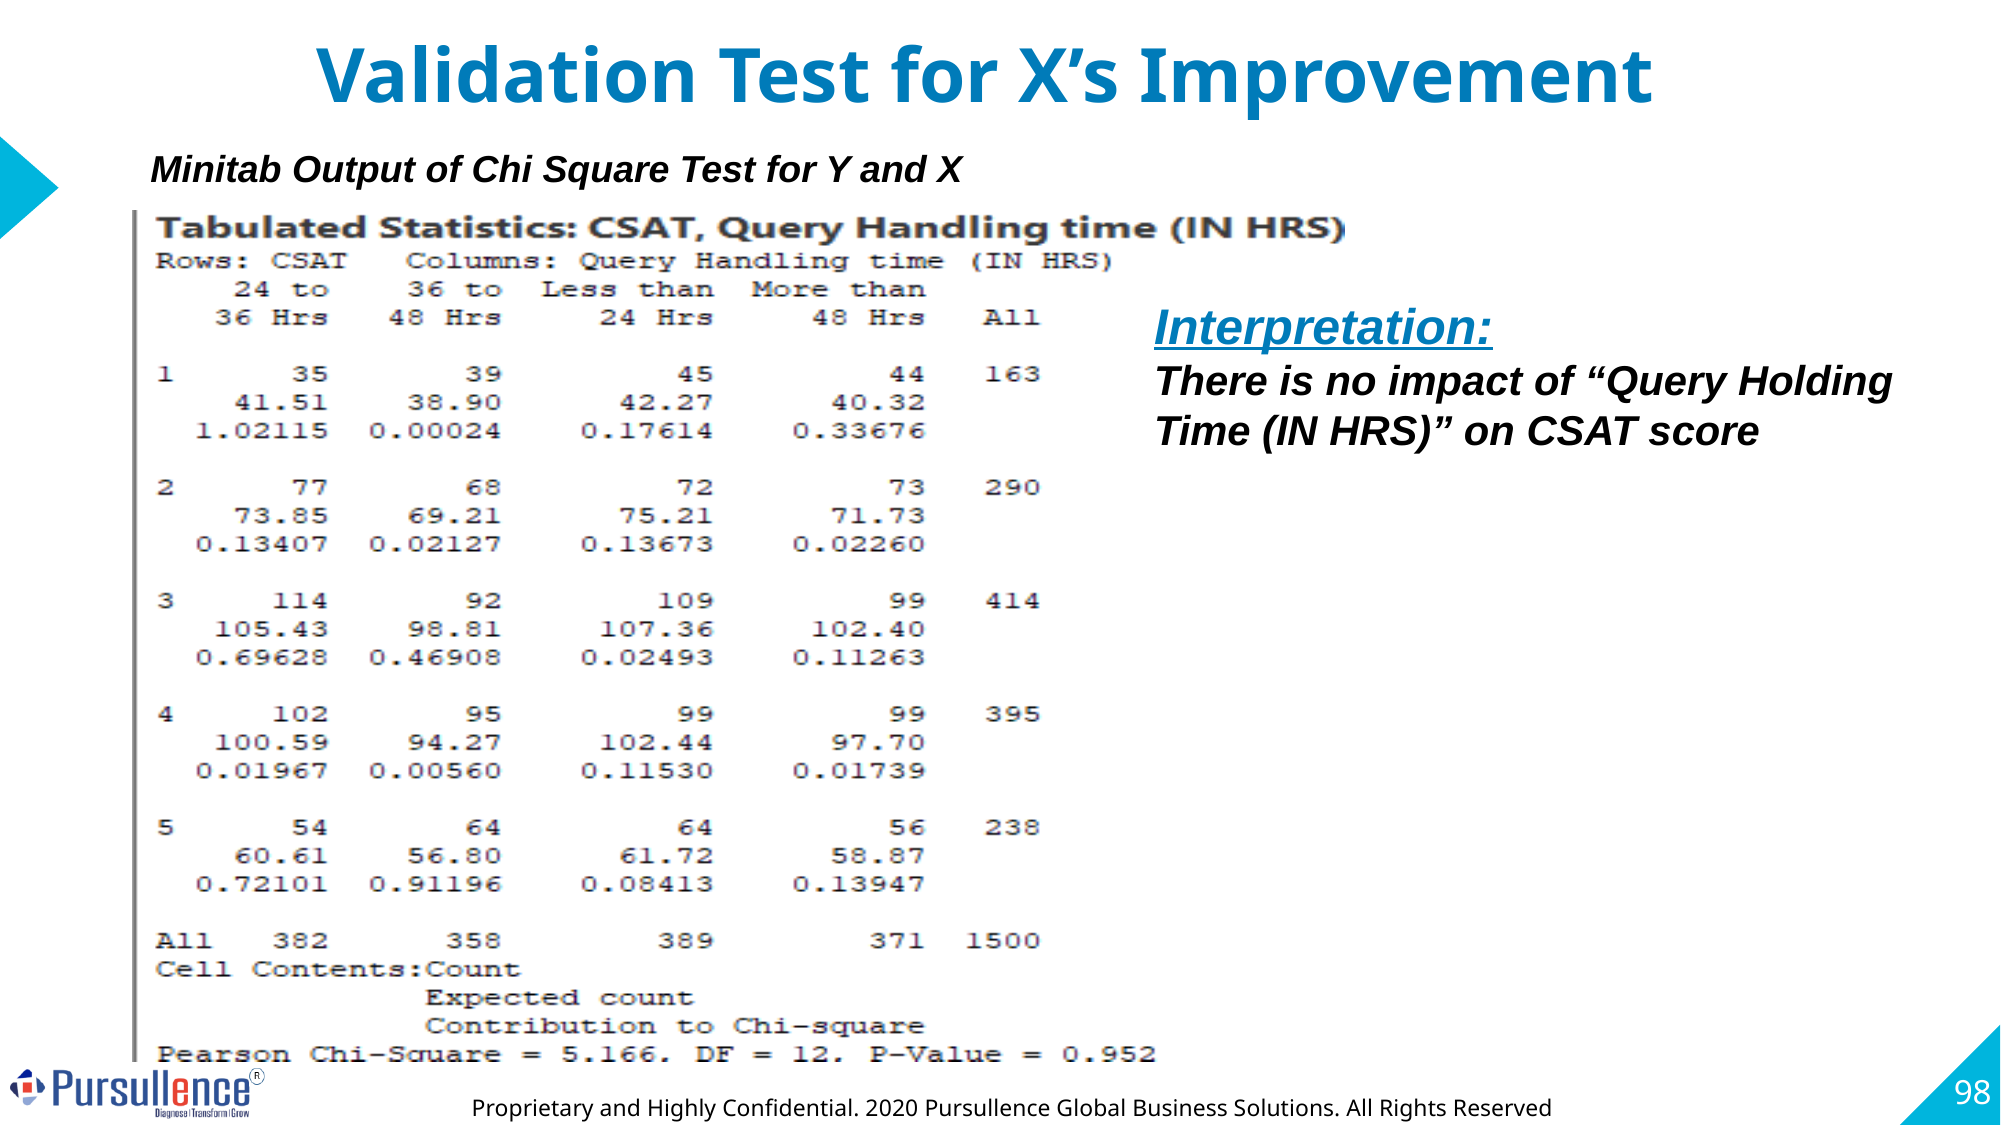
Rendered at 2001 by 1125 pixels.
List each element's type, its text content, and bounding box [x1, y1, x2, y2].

text_box Validation Test for X’s Improvement [277, 0, 1734, 96]
text_box Interpretation: There is no impact of “Query Holding Time (IN HRS)” on CSAT score [1349, 286, 1992, 502]
slide_number 98 [1891, 1014, 1992, 1117]
text_box Minitab Output of Chi Square Test for Y and X [135, 137, 979, 198]
text_box Proprietary and Highly Confidential. 2020 Pursullence Global Business Solutions. All Rights Reserved [456, 1085, 1734, 1125]
picture [0, 209, 1345, 1122]
picture [1273, 323, 1283, 339]
